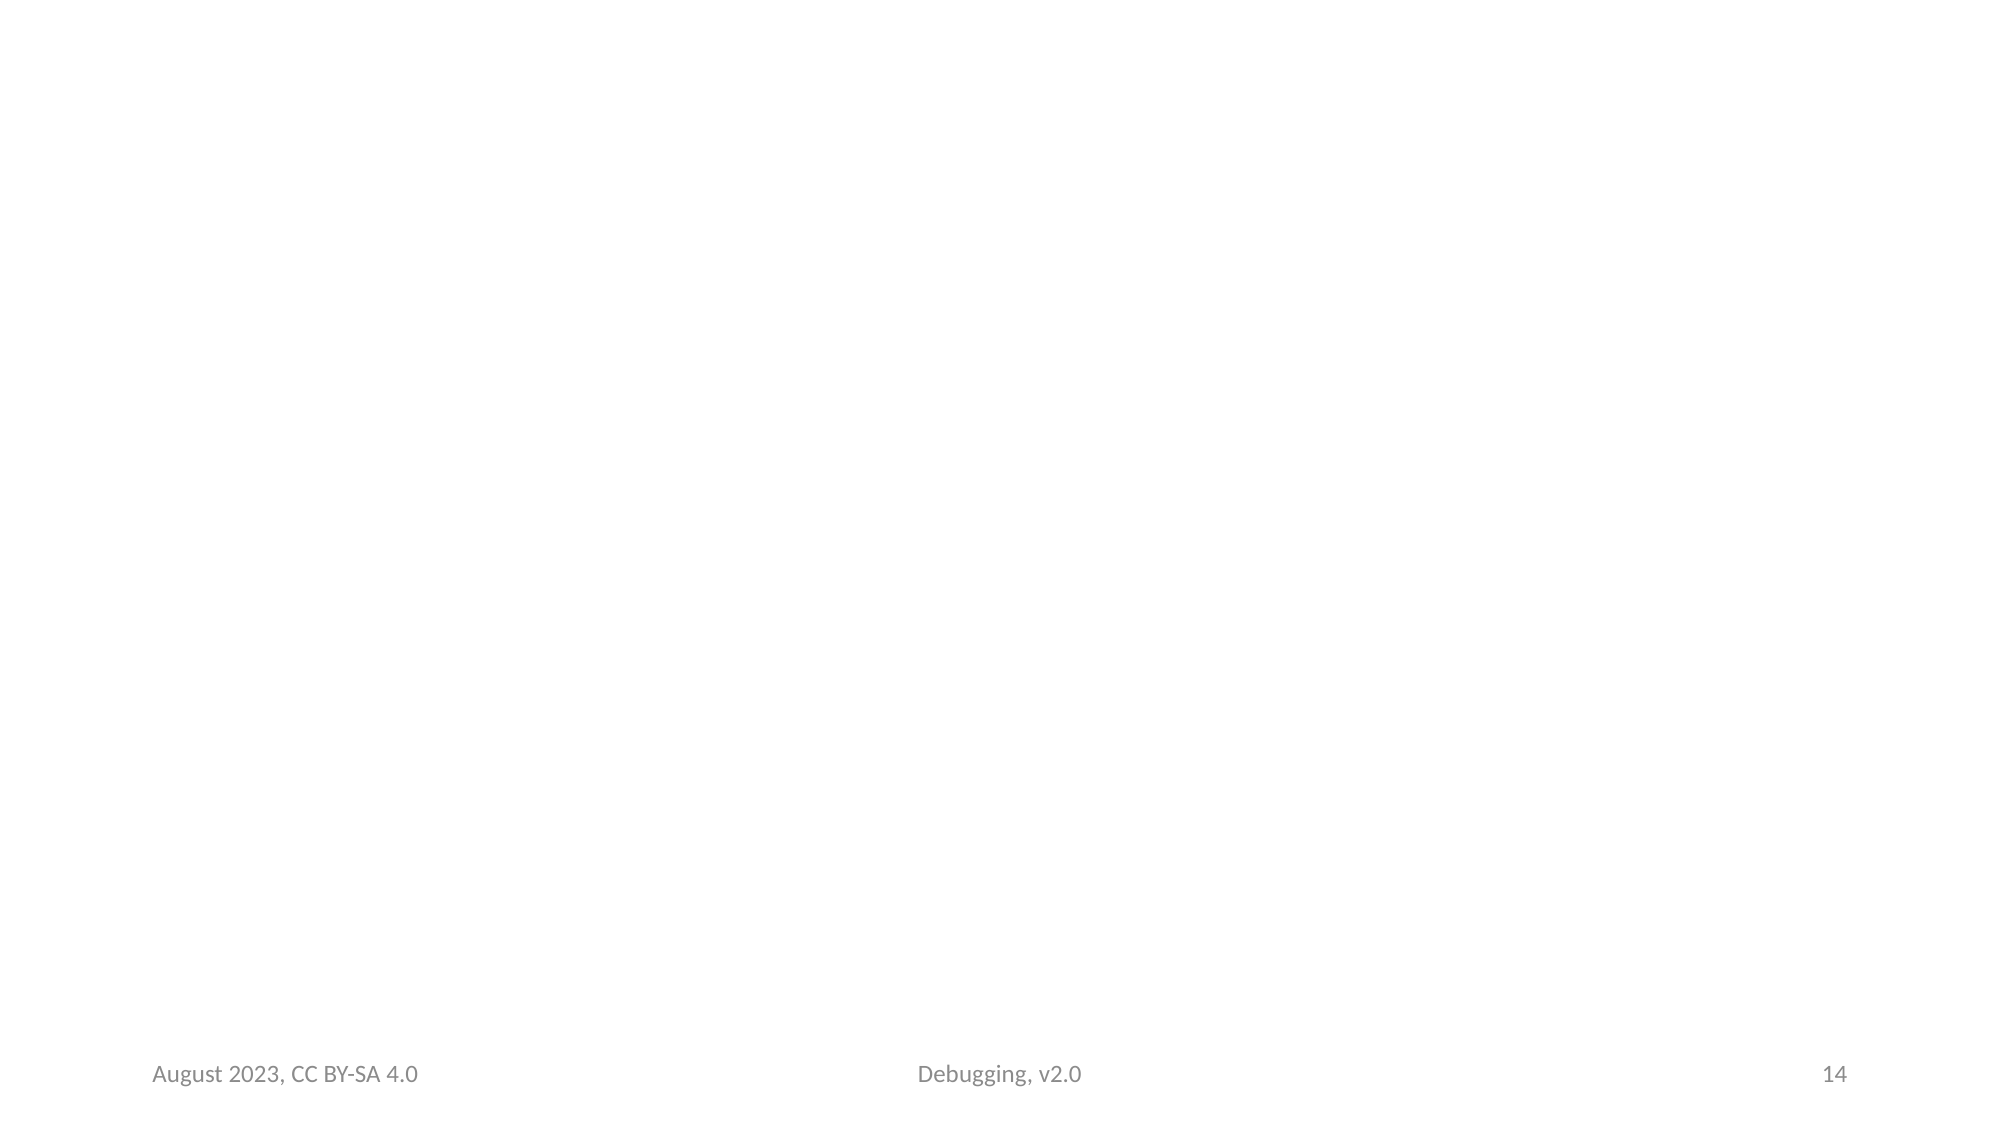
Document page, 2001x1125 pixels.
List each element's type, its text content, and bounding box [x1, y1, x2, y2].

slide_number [137, 1042, 588, 1103]
footer Debugging, v2.0 [662, 1042, 1338, 1103]
slide_number 14 [1412, 1042, 1863, 1103]
